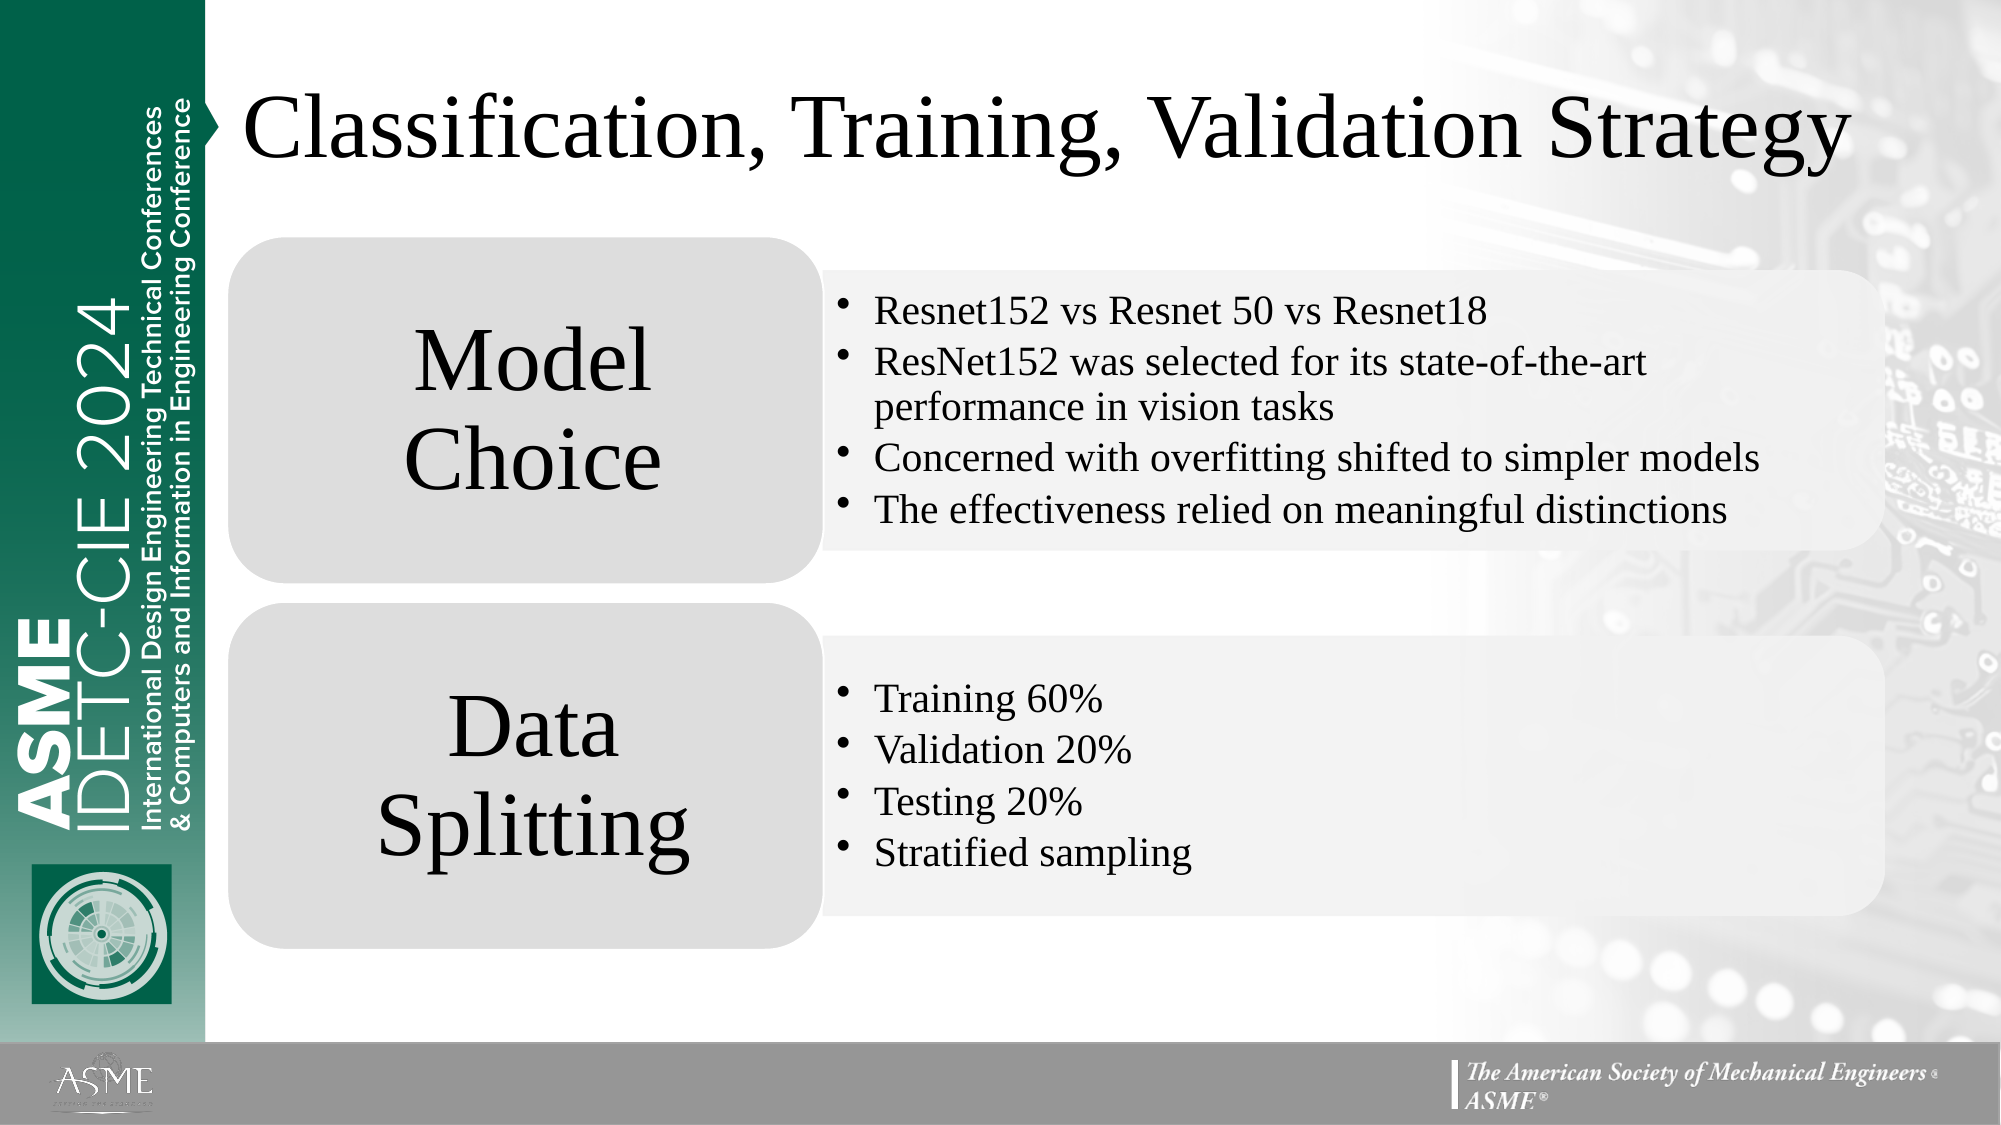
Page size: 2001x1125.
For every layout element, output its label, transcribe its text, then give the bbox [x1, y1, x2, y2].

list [227, 236, 1885, 950]
picture [0, 0, 233, 1042]
picture [49, 1052, 153, 1114]
title Classification, Training, Validation Strategy [227, 18, 1885, 236]
